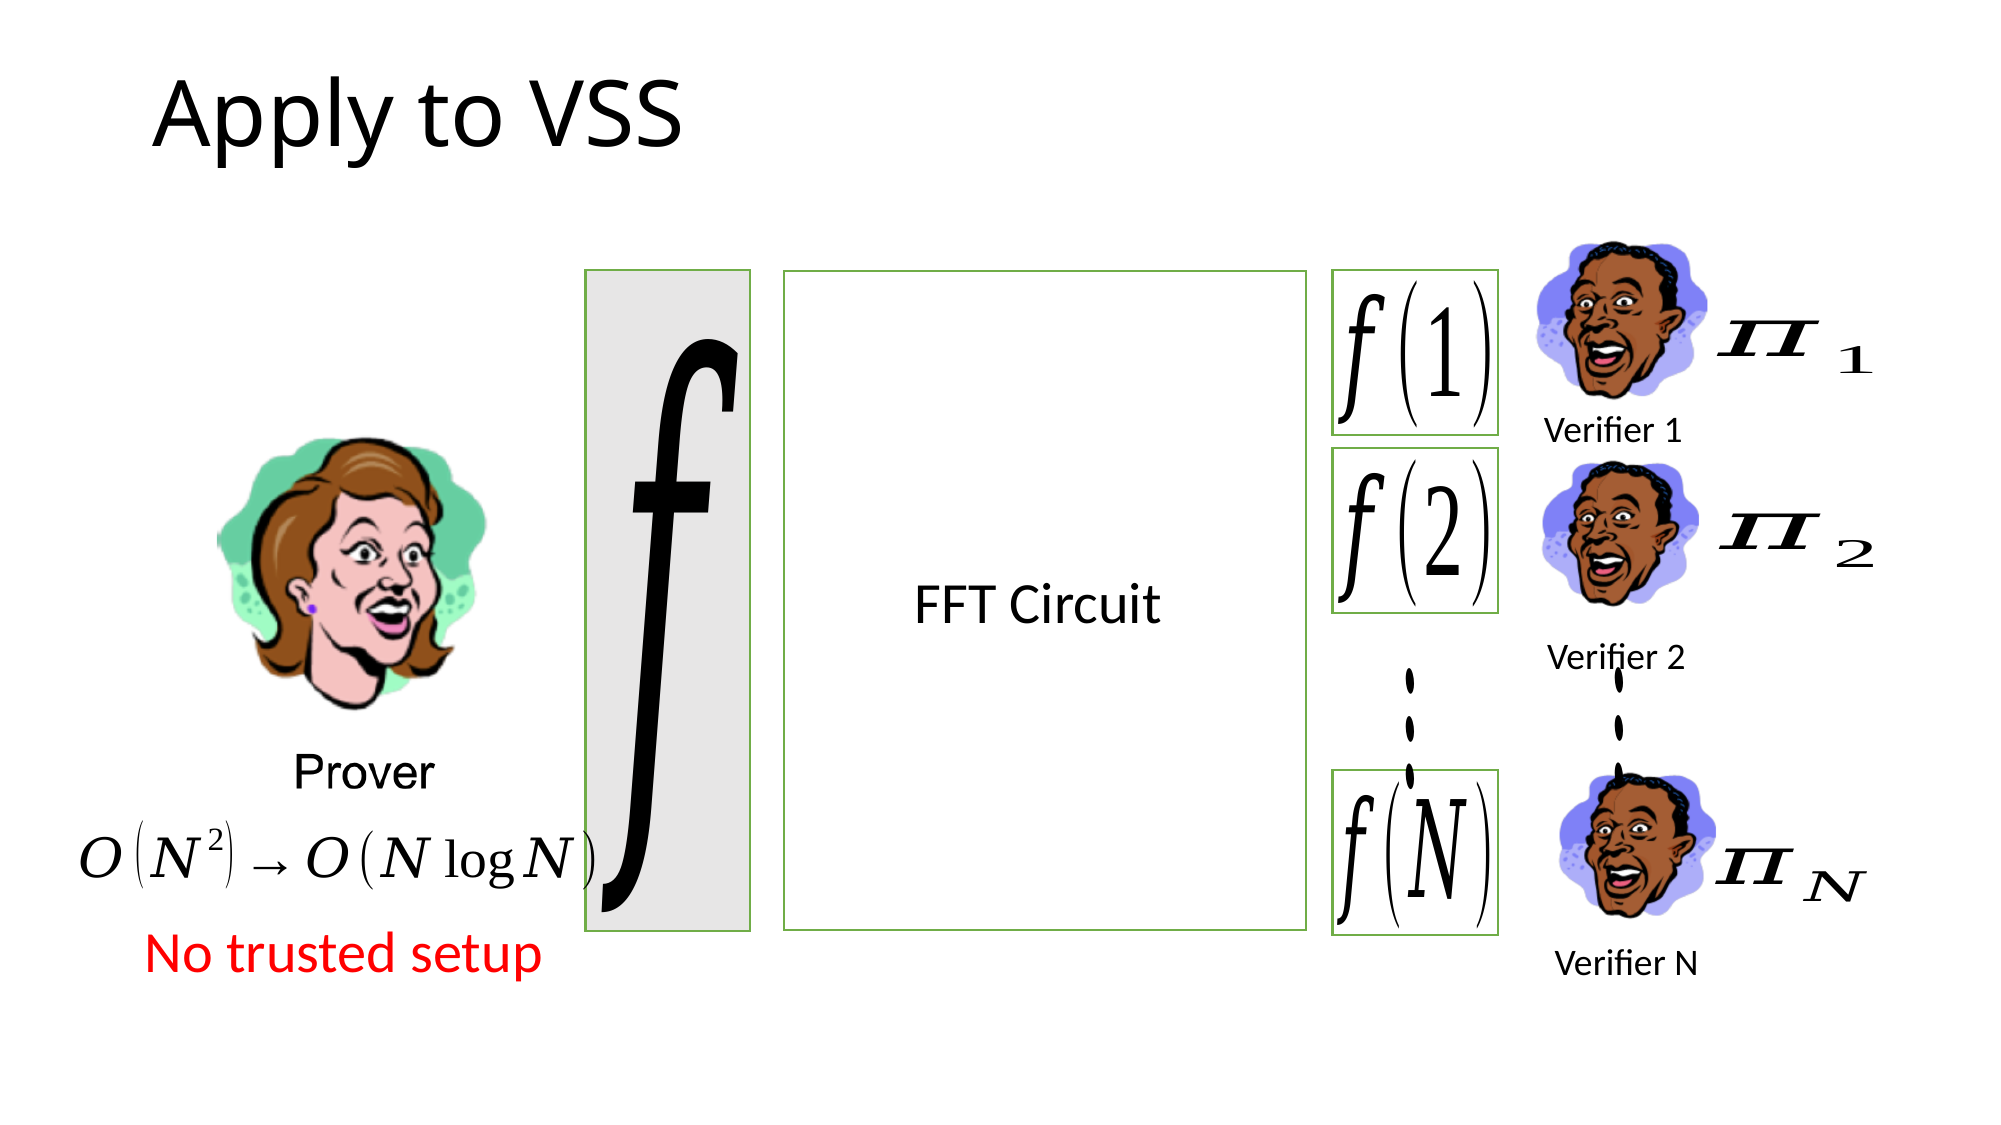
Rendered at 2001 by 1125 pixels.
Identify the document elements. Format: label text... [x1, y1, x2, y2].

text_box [586, 270, 1307, 931]
text_box Verifier 1 [1529, 413, 1710, 458]
text_box Verifier 2 [1532, 625, 1743, 685]
text_box No trusted setup [130, 906, 587, 992]
picture [1523, 221, 1716, 413]
text_box Apply to VSS [137, 59, 1863, 205]
picture [198, 412, 509, 823]
picture [1547, 754, 1724, 931]
picture [1530, 442, 1707, 619]
text_box Verifier N [1539, 930, 1750, 990]
